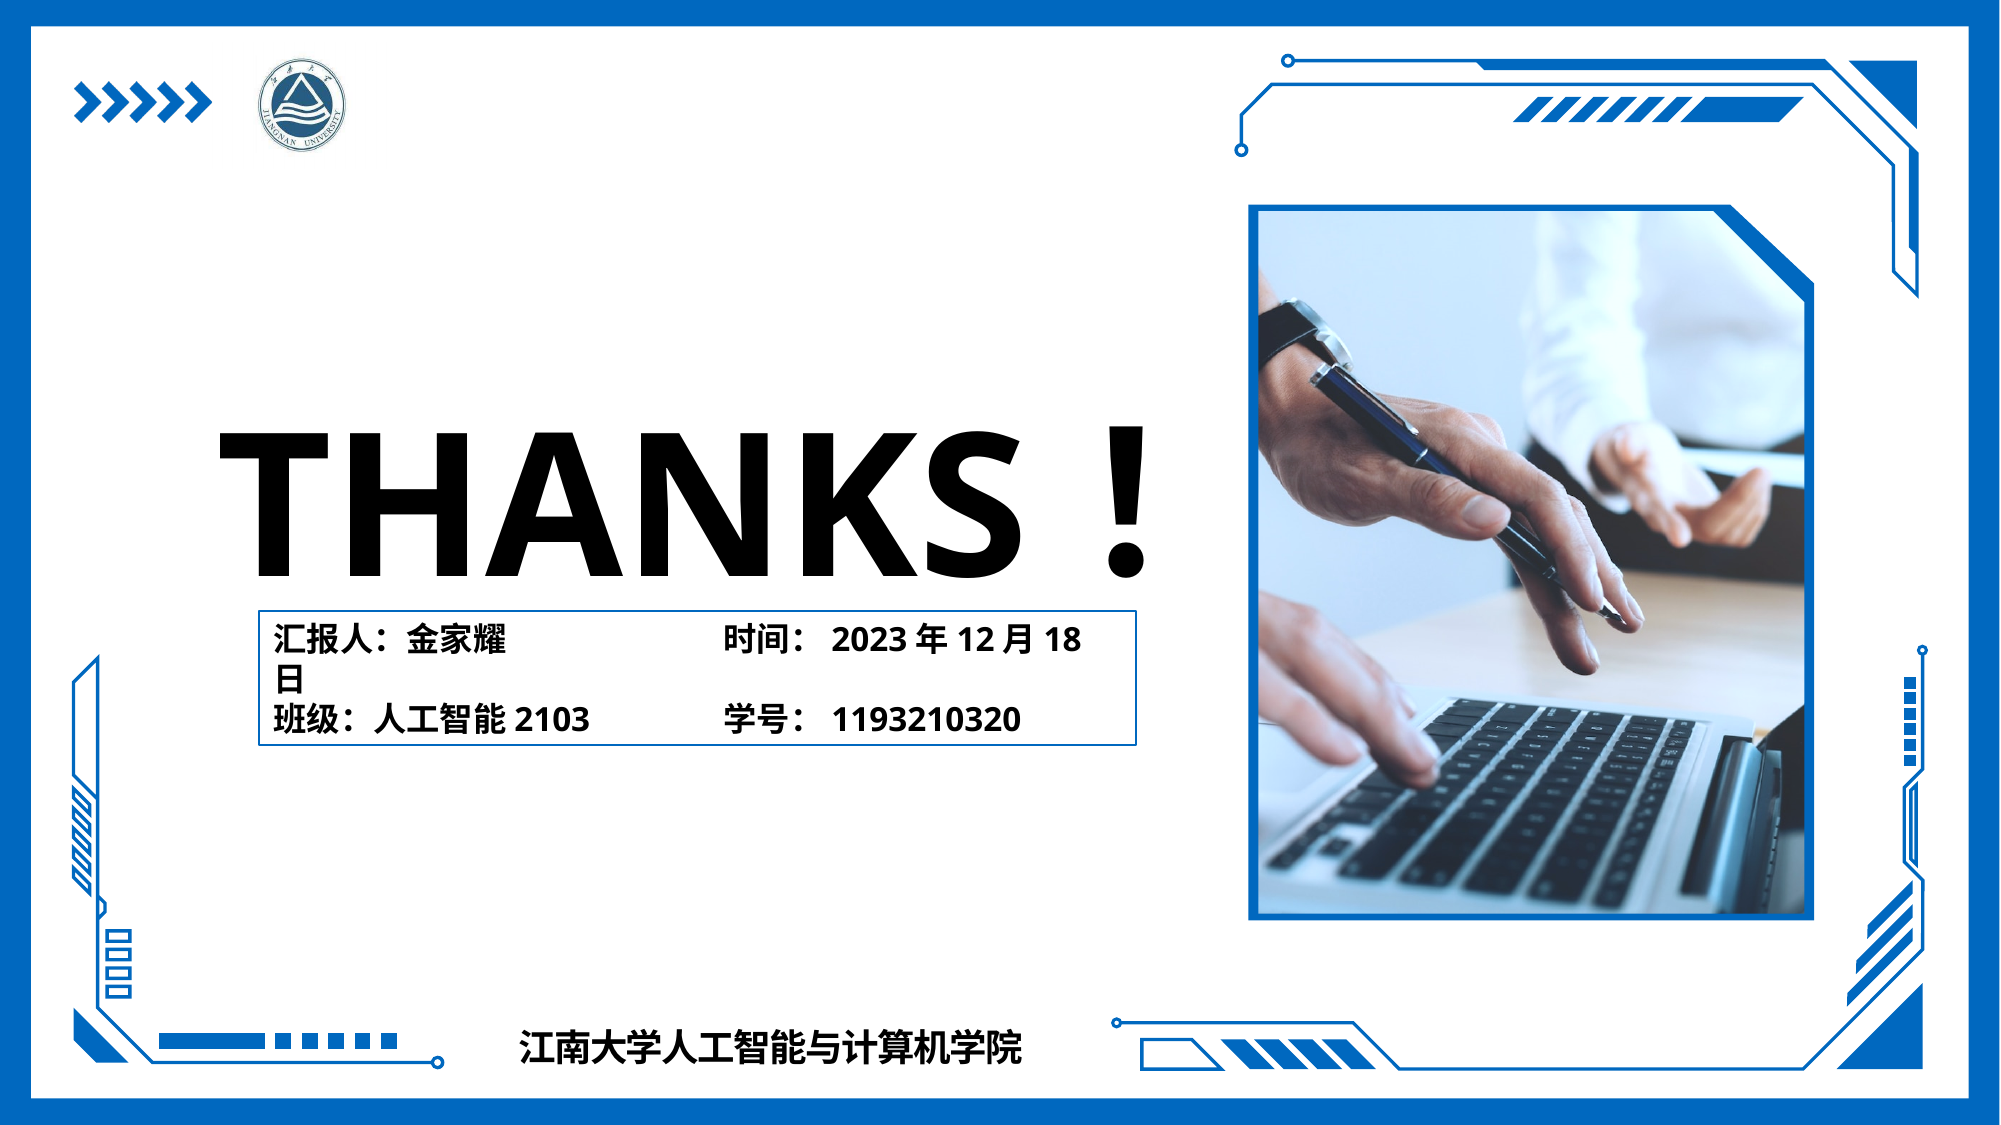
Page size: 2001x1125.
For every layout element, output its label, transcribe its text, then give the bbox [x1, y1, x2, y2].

text_box THANKS！ [201, 369, 1258, 624]
text_box [1247, 273, 1816, 922]
text_box [1247, 203, 1739, 369]
text_box 汇报人：金家耀 时间：2023年12月18日 班级：人工智能2103 学号：1193210320 [258, 610, 1137, 746]
picture [1258, 211, 1805, 914]
text_box 江南大学人工智能与计算机学院 [501, 1016, 1040, 1076]
picture [73, 42, 395, 169]
